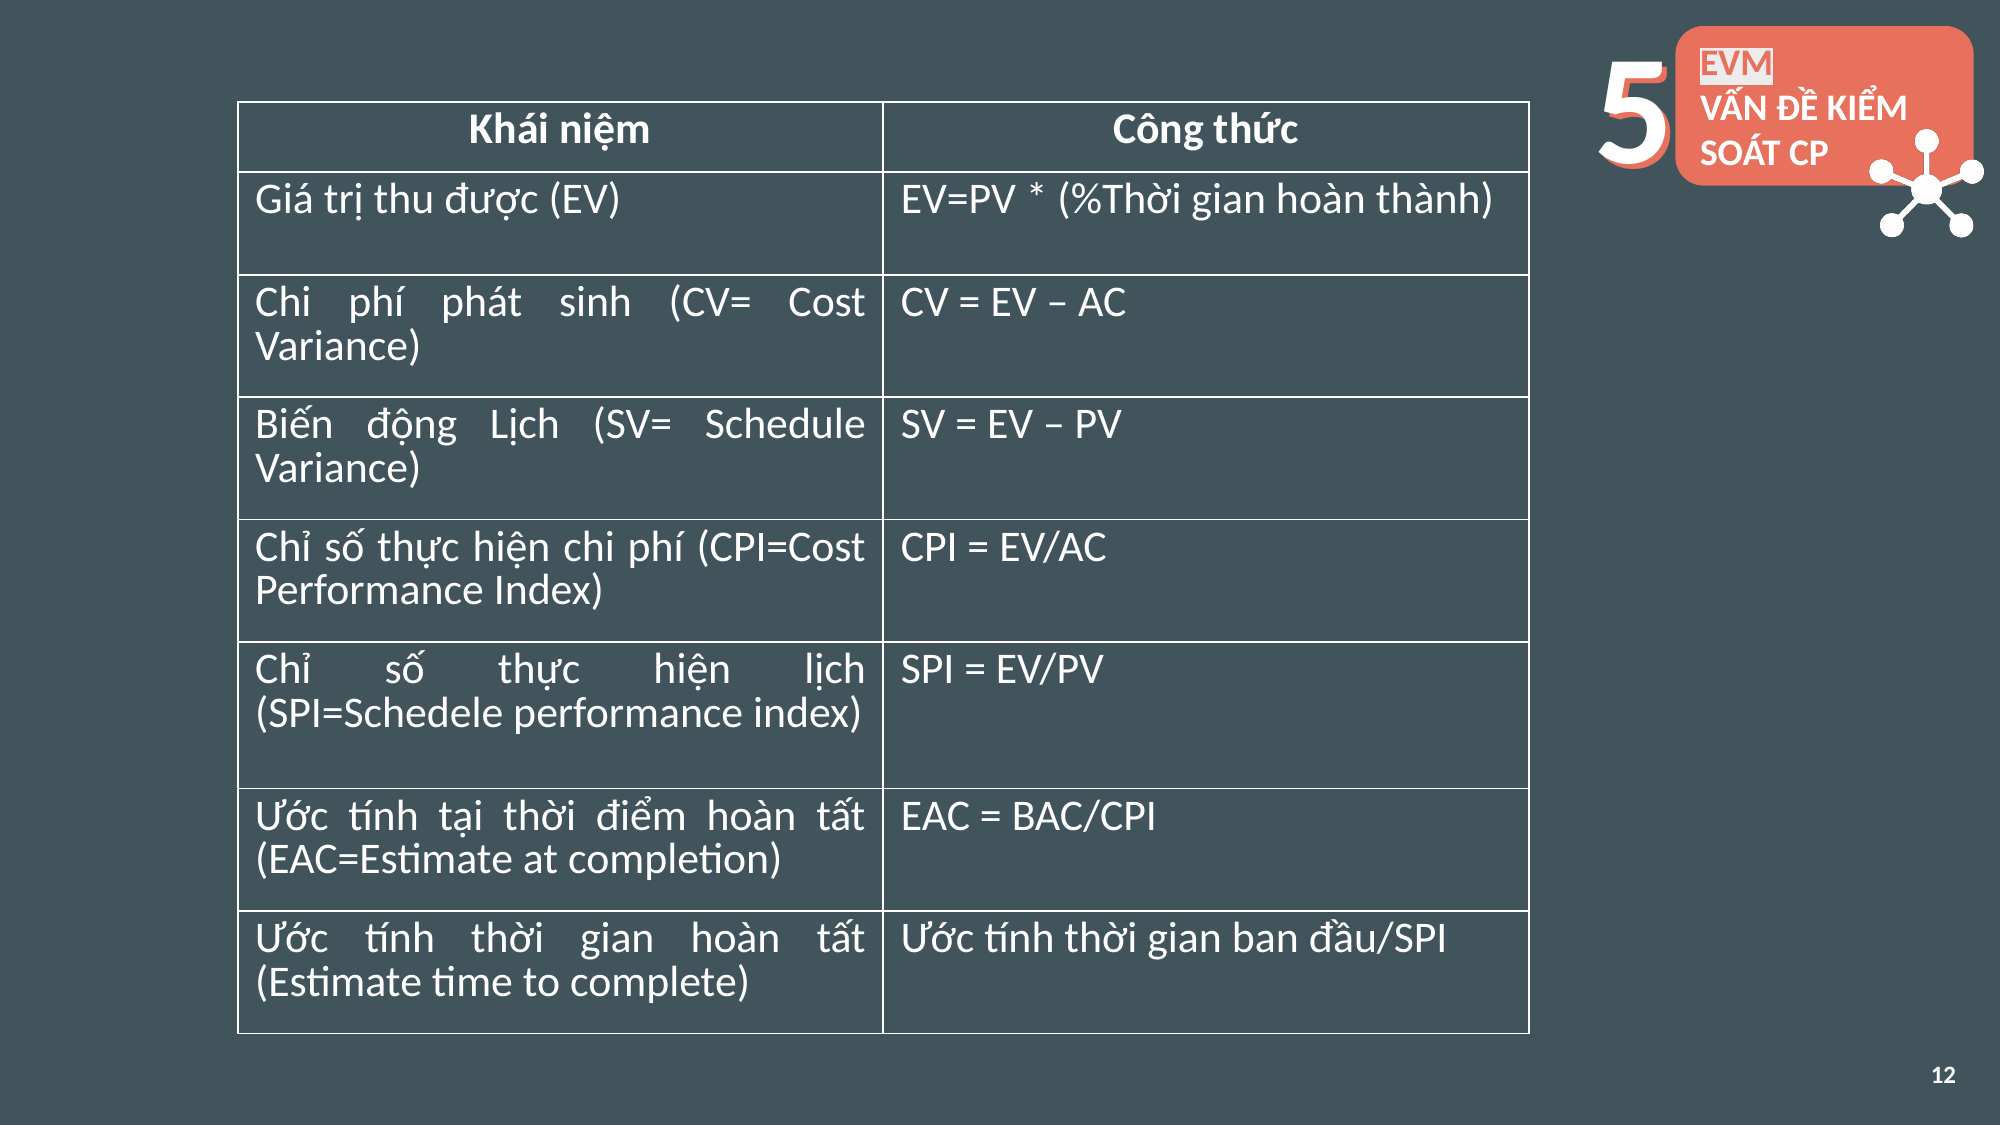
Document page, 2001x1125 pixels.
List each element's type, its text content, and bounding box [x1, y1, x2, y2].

table_header Khái niệm [239, 103, 882, 171]
table_cell Chỉ số thực hiện chi phí (CPI=Cost Performance Index) [239, 520, 882, 641]
table_cell CV = EV – AC [884, 276, 1528, 396]
table_cell CPI = EV/AC [884, 520, 1528, 641]
table_cell EAC = BAC/CPI [884, 789, 1528, 910]
slide_number 11 [1521, 1043, 1972, 1104]
table_cell Ước tính thời gian ban đầu/SPI [884, 912, 1528, 1033]
table_cell Chi phí phát sinh (CV= Cost Variance) [239, 276, 882, 396]
table_cell SV = EV – PV [884, 398, 1528, 519]
table_cell SPI = EV/PV [884, 643, 1528, 788]
table_cell Biến động Lịch (SV= Schedule Variance) [239, 398, 882, 519]
table_cell Giá trị thu được (EV) [239, 173, 882, 274]
picture [1853, 109, 2000, 257]
table_cell Ước tính tại thời điểm hoàn tất (EAC=Estimate at completion) [239, 789, 882, 910]
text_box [1599, 4, 1972, 210]
text_box 5 [1594, 0, 1602, 203]
table_cell EV=PV * (%Thời gian hoàn thành) [884, 173, 1528, 274]
table_cell Chỉ số thực hiện lịch (SPI=Schedele performance index) [239, 643, 882, 788]
table_header Công thức [884, 103, 1528, 171]
table_cell Ước tính thời gian hoàn tất (Estimate time to complete) [239, 912, 882, 1033]
